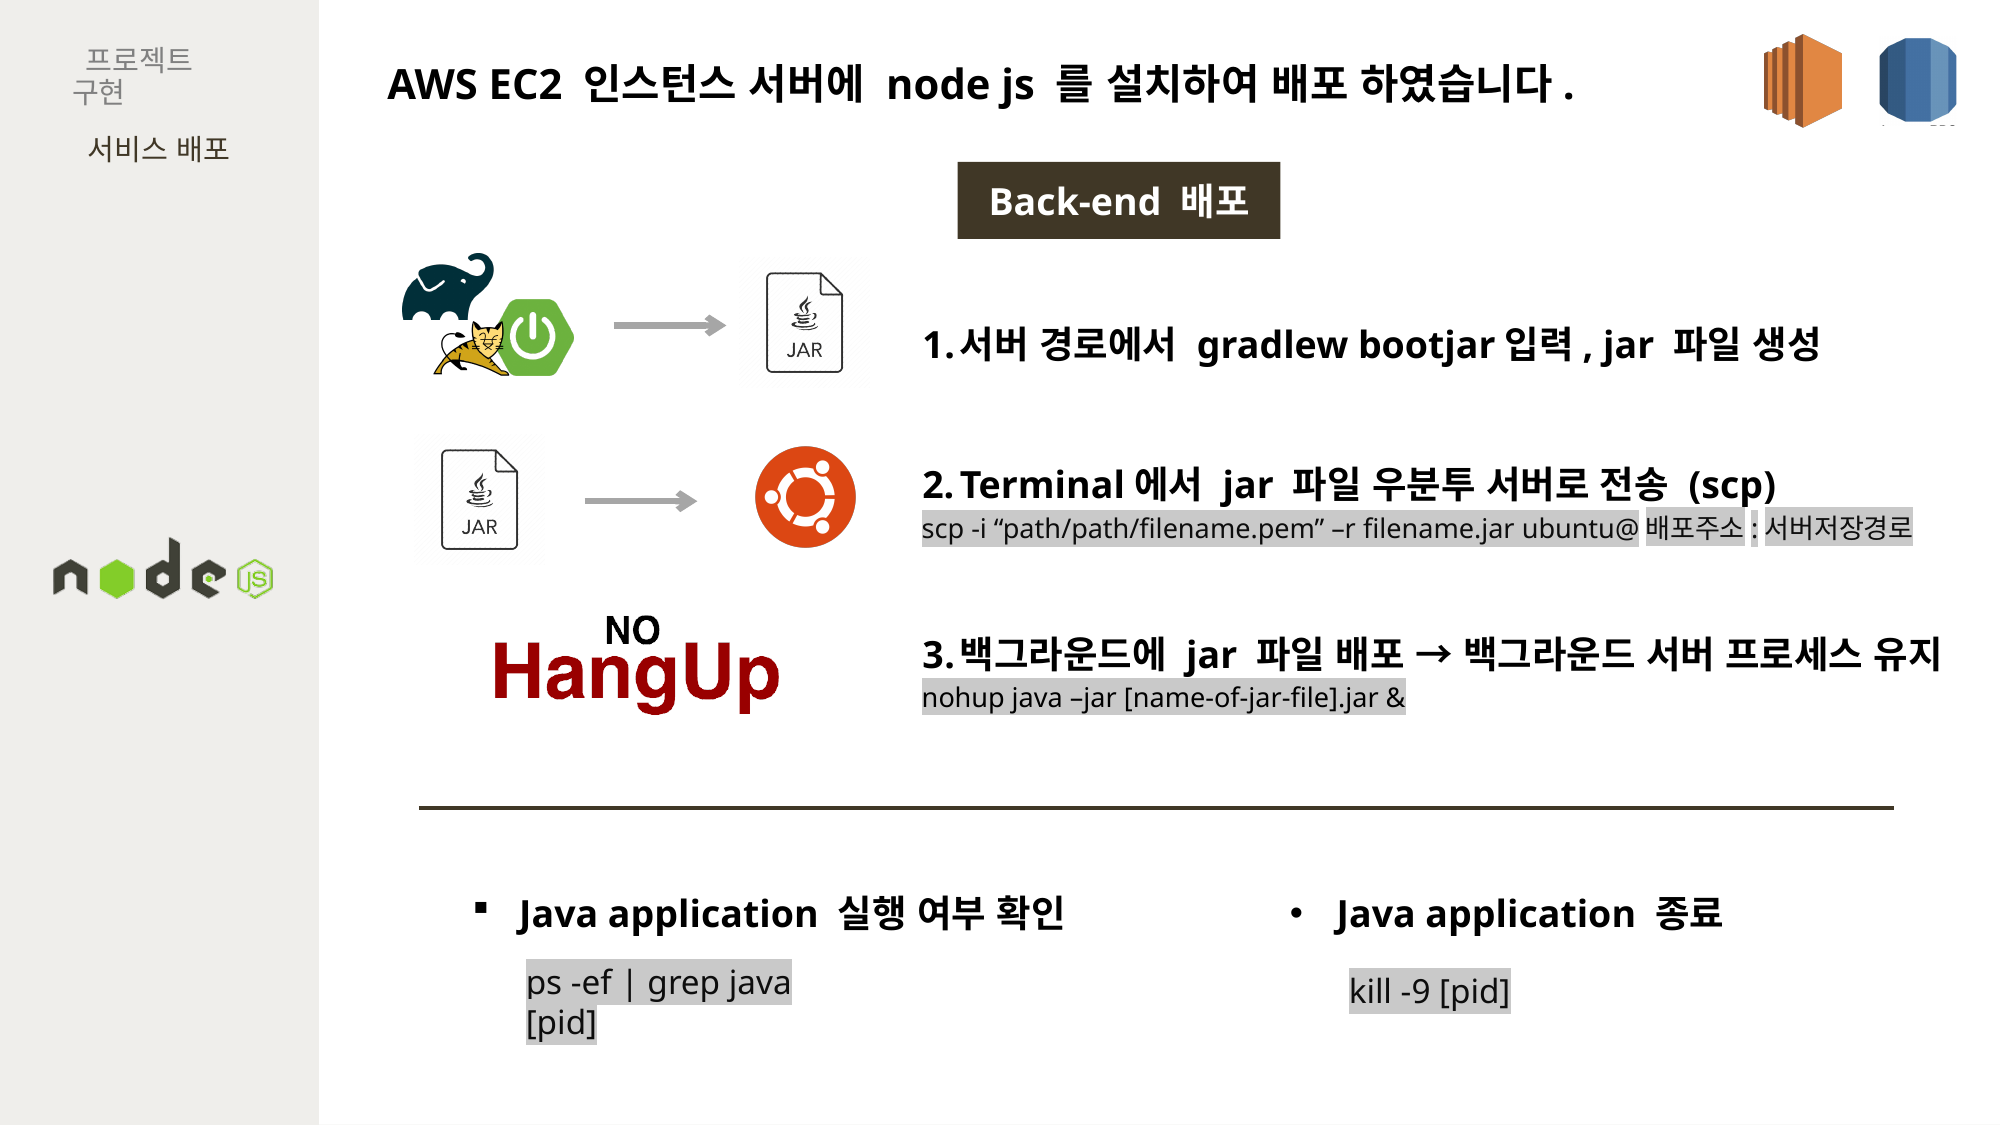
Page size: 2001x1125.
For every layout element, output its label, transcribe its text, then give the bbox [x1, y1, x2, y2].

text_box 서비스 배포 [72, 124, 246, 174]
picture [1764, 34, 1842, 128]
text_box [318, 0, 2000, 1125]
text_box kill -9 [pid] [1334, 963, 1526, 1018]
text_box AWS EC2 인스턴스 서버에 node js 를 설치하여 배포 하였습니다. [372, 25, 1600, 116]
picture [1879, 36, 1957, 126]
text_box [401, 161, 2000, 757]
picture [46, 451, 280, 686]
text_box Java application 종료 [1275, 837, 1998, 943]
text_box Java application 실행 여부 확인 [457, 837, 1180, 943]
text_box ps -ef | grep java [pid] [511, 954, 808, 1049]
text_box 프로젝트 구현 [57, 32, 261, 124]
